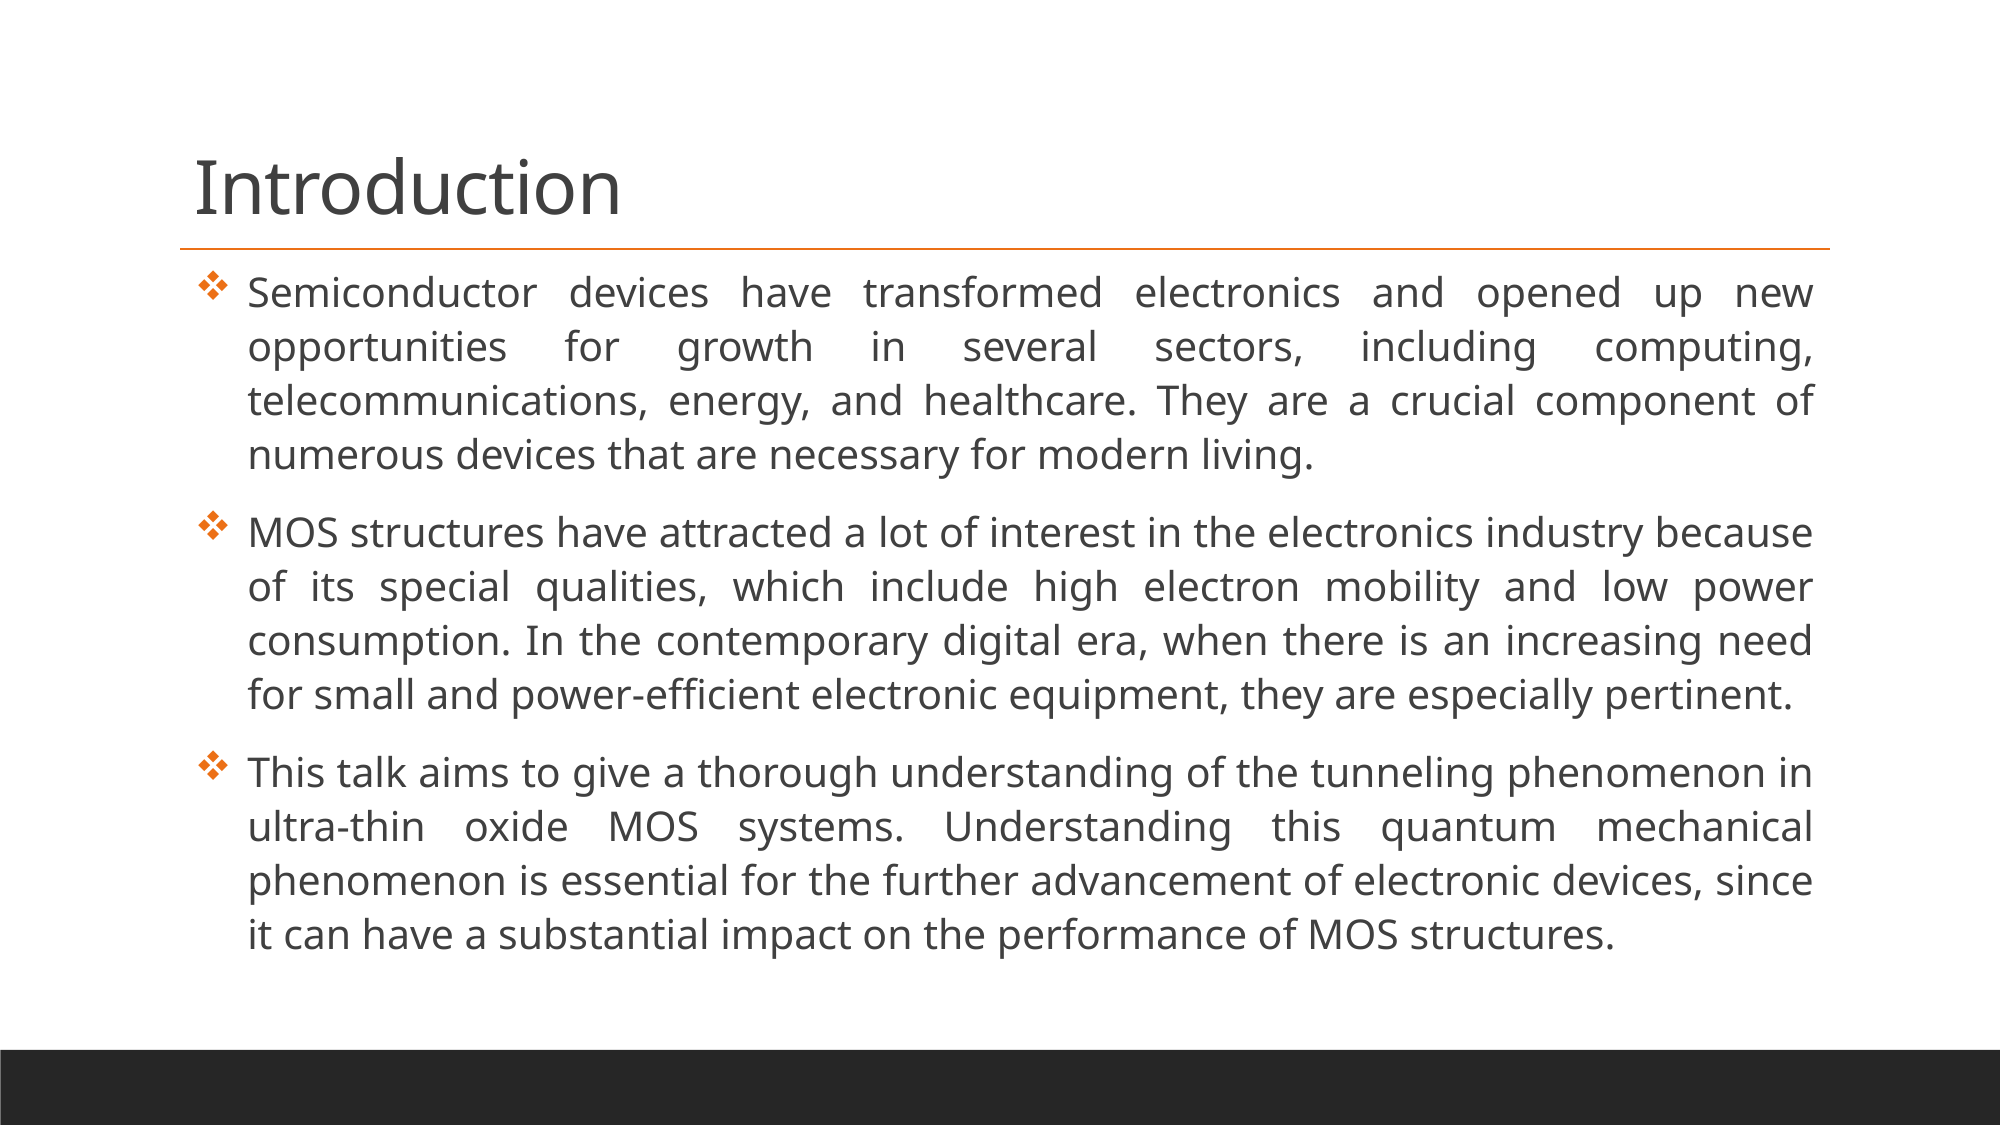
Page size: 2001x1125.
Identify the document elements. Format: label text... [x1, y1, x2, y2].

text_box Semiconductor devices have transformed electronics and opened up new opportunities for growth in several sectors, including computing, telecommunications, energy, and healthcare. They are a crucial component of numerous devices that are necessary for modern living. MOS structures have attracted a lot of interest in the electronics industry because of its special qualities, which include high electron mobility and low power consumption. In the contemporary digital era, when there is an increasing need for small and power-efficient electronic equipment, they are especially pertinent. This talk aims to give a thorough understanding of the tunneling phenomenon in ultra-thin oxide MOS systems. Understanding this quantum mechanical phenomenon is essential for the further advancement of electronic devices, since it can have a substantial impact on the performance of MOS structures. [179, 255, 1830, 1036]
text_box Introduction [179, 142, 1830, 248]
